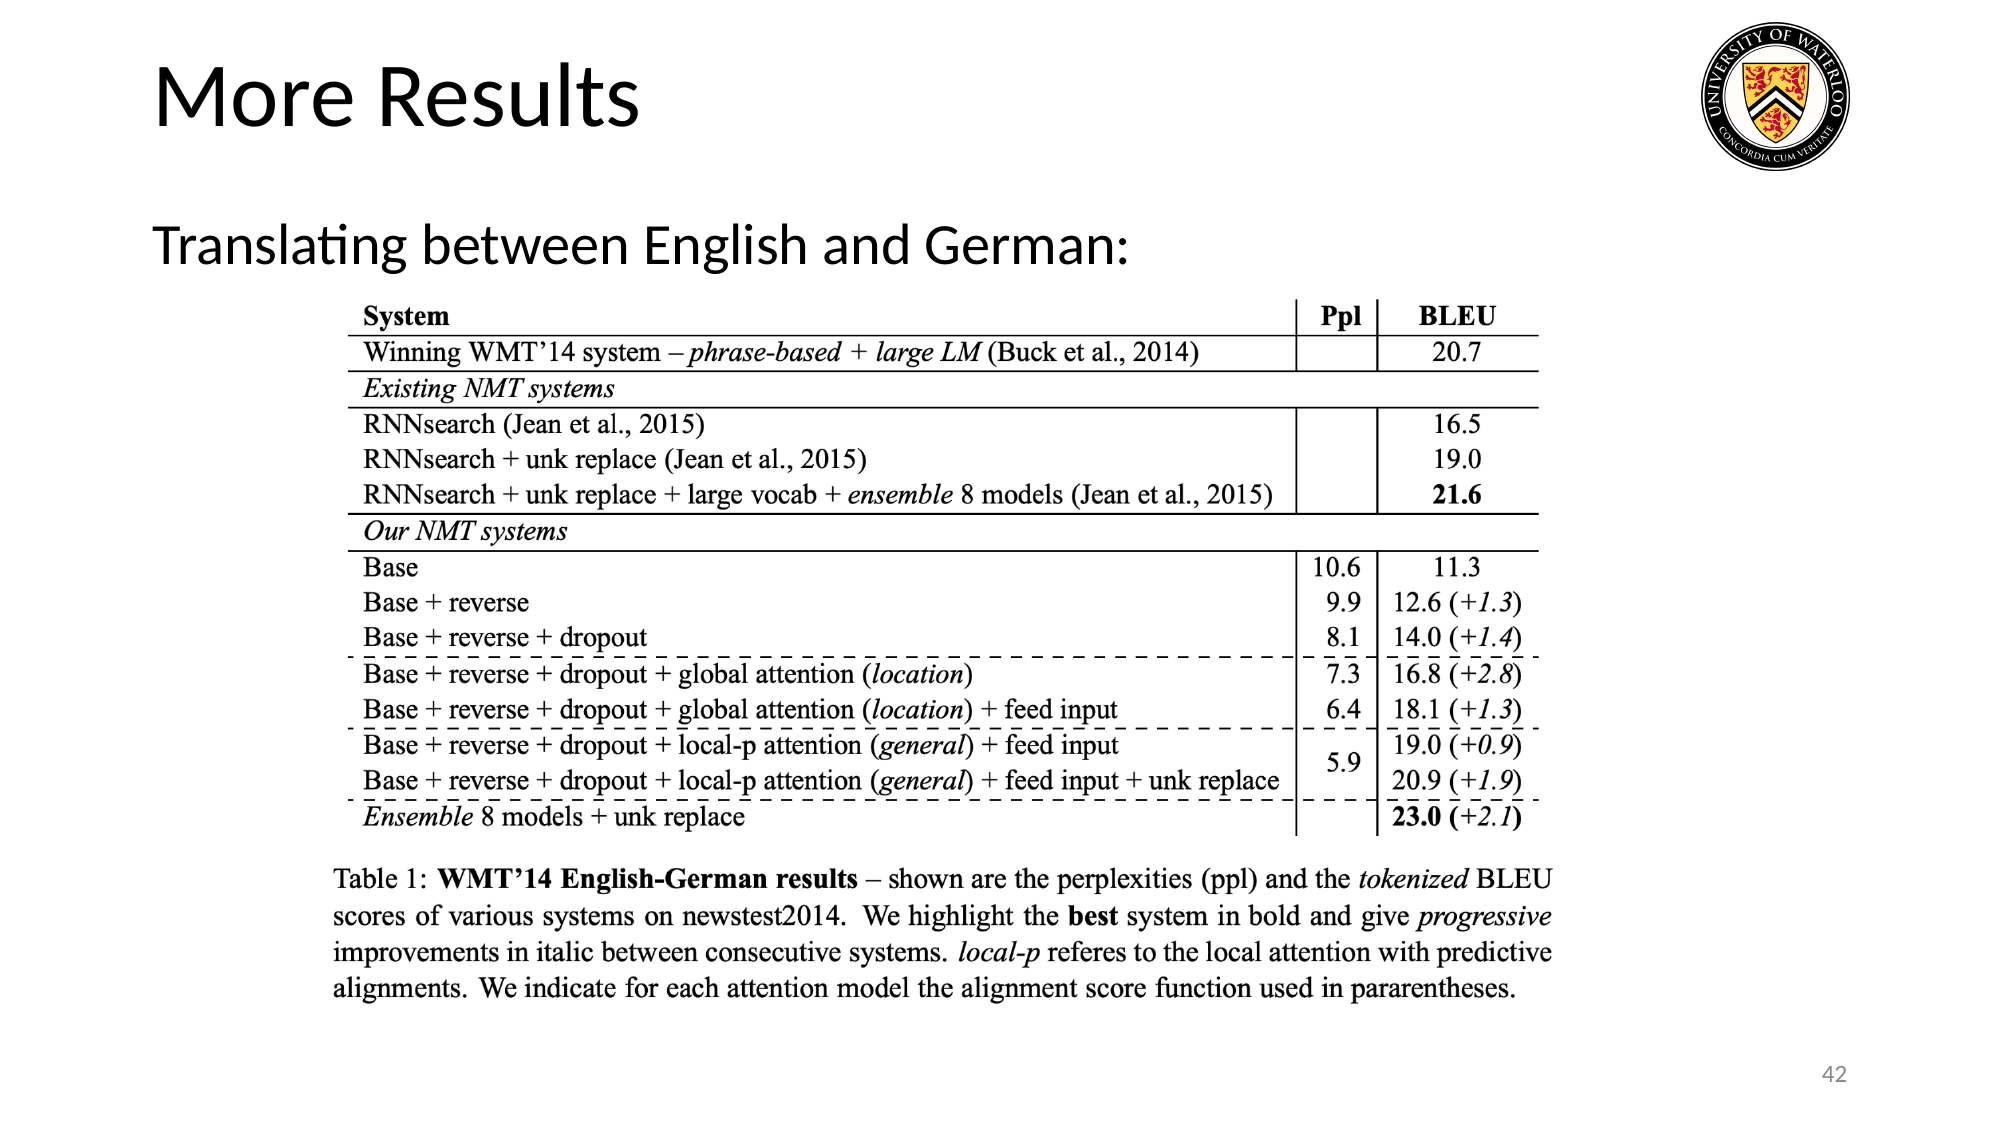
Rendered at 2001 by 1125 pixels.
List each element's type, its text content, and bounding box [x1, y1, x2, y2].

slide_number ‹#› [1412, 1042, 1863, 1103]
title More Results [137, 22, 1863, 171]
list Translating between English and German: [137, 206, 1863, 1014]
picture [256, 297, 1615, 1014]
